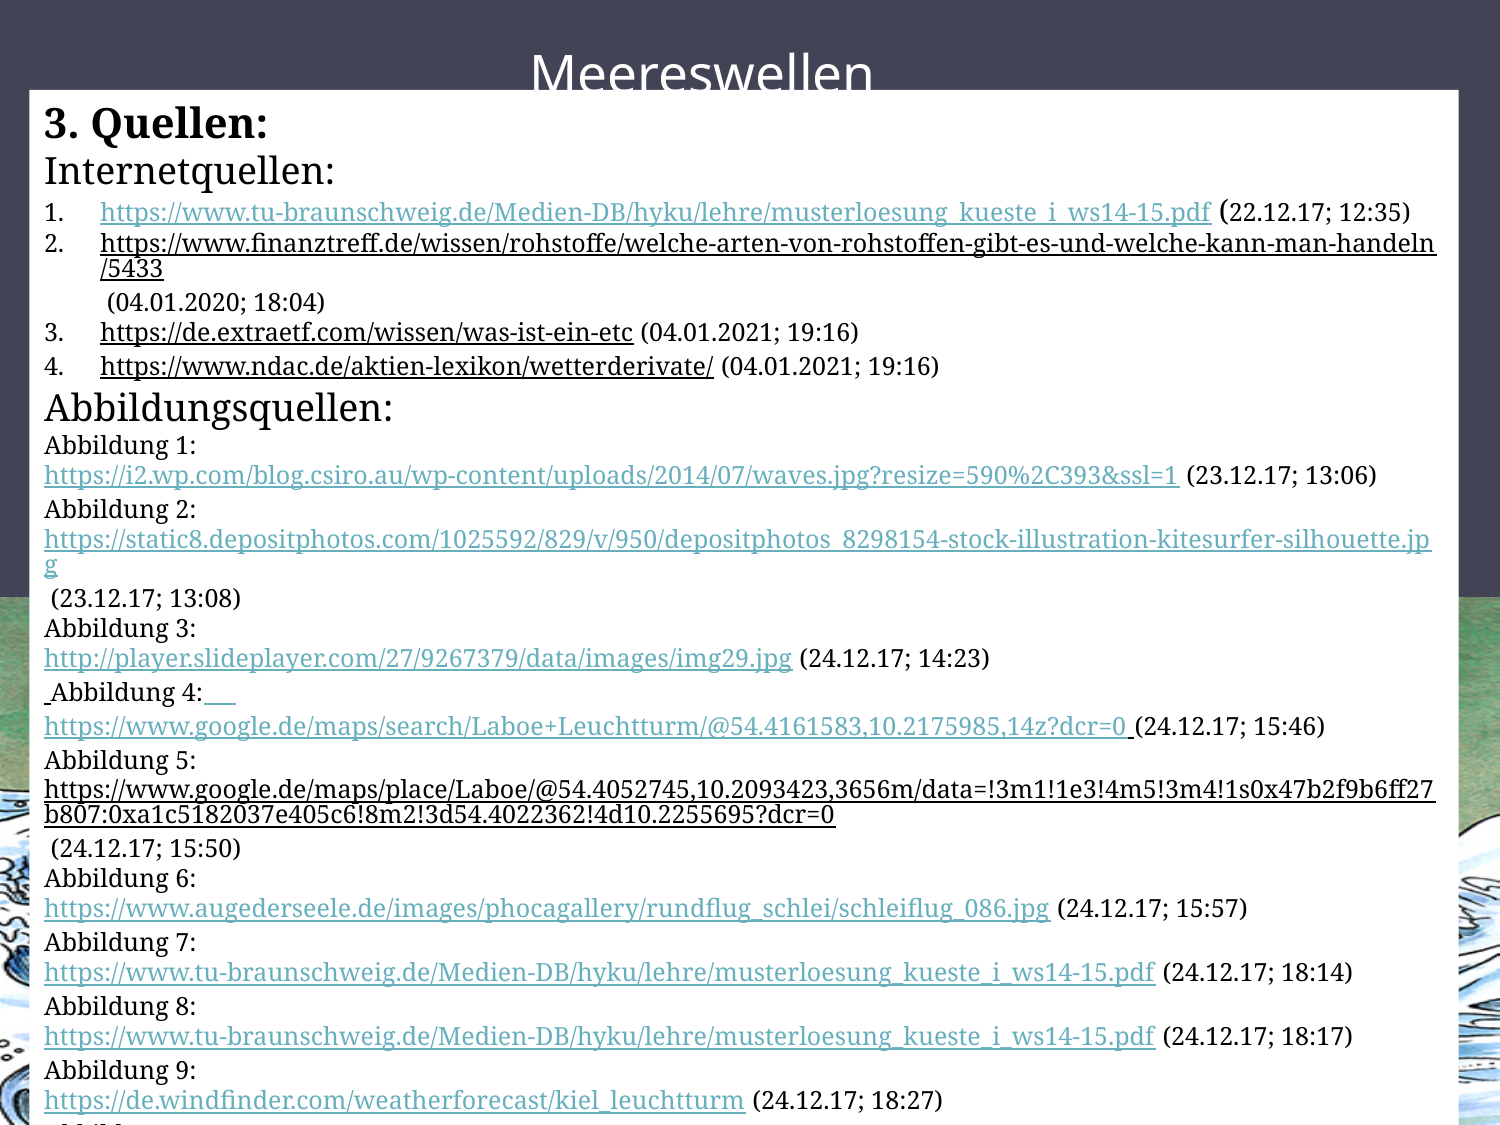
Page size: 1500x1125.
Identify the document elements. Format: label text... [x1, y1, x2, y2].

picture [0, 597, 1500, 1125]
text_box 3. Quellen: Internetquellen: https://www.tu-braunschweig.de/Medien-DB/hyku/lehre/musterloesung_kueste_i_ws14-15.pdf (22.12.17; 12:35) https://www.finanztreff.de/wissen/rohstoffe/welche-arten-von-rohstoffen-gibt-es-und-welche-kann-man-handeln/5433 (04.01.2020; 18:04) https://de.extraetf.com/wissen/was-ist-ein-etc (04.01.2021; 19:16) https://www.ndac.de/aktien-lexikon/wetterderivate/ (04.01.2021; 19:16) Abbildungsquellen: Abbildung 1: https://i2.wp.com/blog.csiro.au/wp-content/uploads/2014/07/waves.jpg?resize=590%2C393&ssl=1 (23.12.17; 13:06) Abbildung 2: https://static8.depositphotos.com/1025592/829/v/950/depositphotos_8298154-stock-illustration-kitesurfer-silhouette.jpg (23.12.17; 13:08) Abbildung 3: http://player.slideplayer.com/27/9267379/data/images/img29.jpg (24.12.17; 14:23) Abbildung 4: https://www.google.de/maps/search/Laboe+Leuchtturm/@54.4161583,10.2175985,14z?dcr=0 (24.12.17; 15:46) Abbildung 5: https://www.google.de/maps/place/Laboe/@54.4052745,10.2093423,3656m/data=!3m1!1e3!4m5!3m4!1s0x47b2f9b6ff27b807:0xa1c5182037e405c6!8m2!3d54.4022362!4d10.2255695?dcr=0 (24.12.17; 15:50) Abbildung 6: https://www.augederseele.de/images/phocagallery/rundflug_schlei/schleiflug_086.jpg (24.12.17; 15:57) Abbildung 7: https://www.tu-braunschweig.de/Medien-DB/hyku/lehre/musterloesung_kueste_i_ws14-15.pdf (24.12.17; 18:14) Abbildung 8: https://www.tu-braunschweig.de/Medien-DB/hyku/lehre/musterloesung_kueste_i_ws14-15.pdf (24.12.17; 18:17) Abbildung 9: https://de.windfinder.com/weatherforecast/kiel_leuchtturm (24.12.17; 18:27) Abbildung 10: https://www.tu-braunschweig.de/Medien-DB/hyku/lehre/musterloesung_kueste_i_ws14-15.pdf , Seite 8 (23.12.17; 12:30) Abbildung 11: https://de.windfinder.com/weatherforecast/kiel_leuchtturm (24.12.17; 14:23) https://www.tu-braunschweig.de/Medien-DB/hyku/lehre/musterloesung_kueste_i_ws14-15.pdf , Seite 8 (23.12.17; 12:30) Abbildung 12: https://static8.depositphotos.com/1025592/829/v/950/depositphotos_8298154-stock-illustration-kitesurfer-silhouette.jpg (25.12.17; 14:08) [29, 89, 1459, 594]
title Meereswellen [419, 30, 987, 89]
